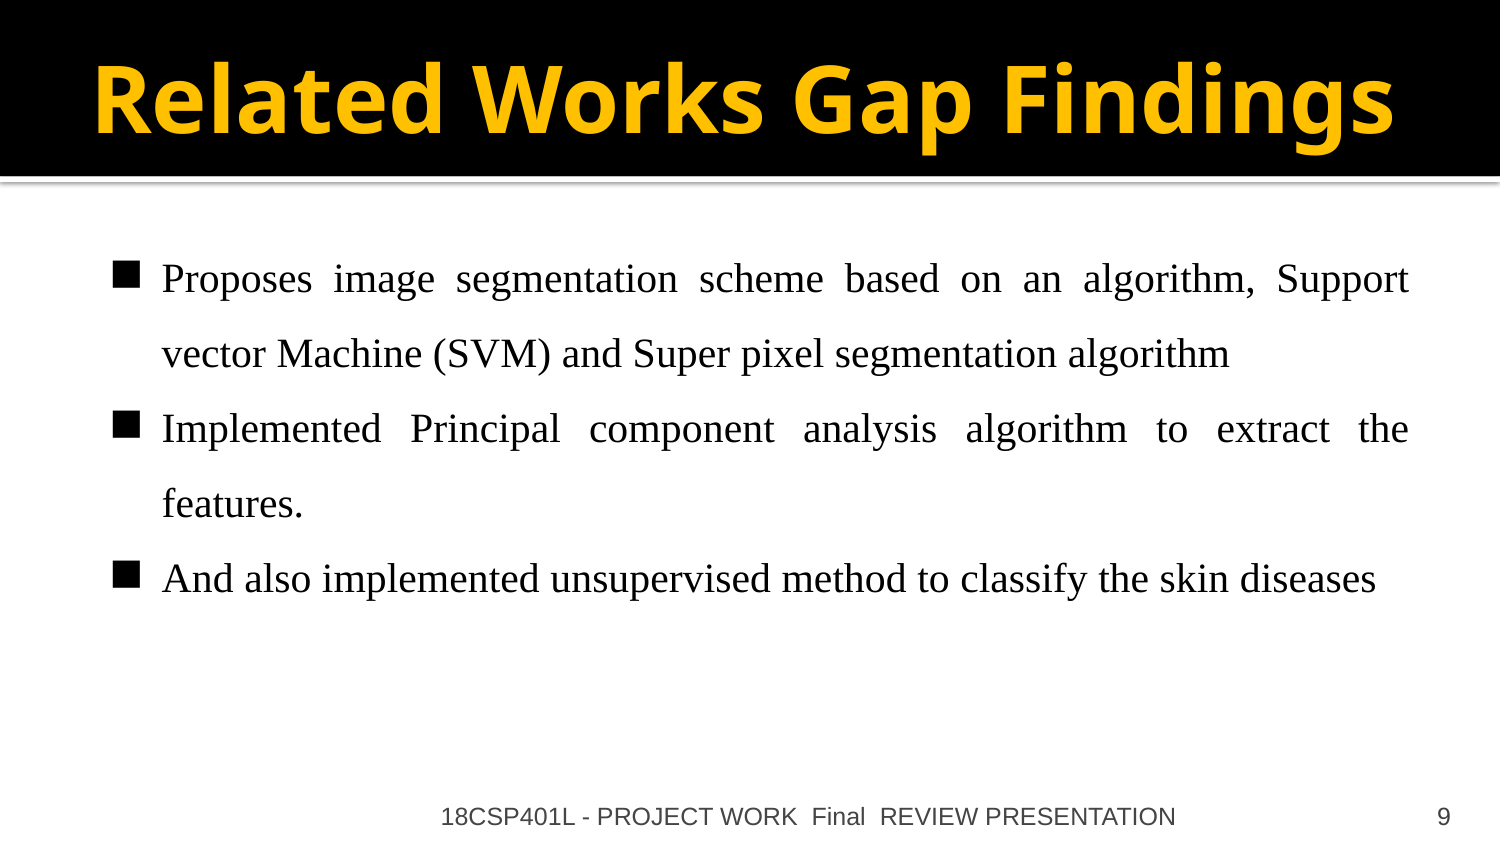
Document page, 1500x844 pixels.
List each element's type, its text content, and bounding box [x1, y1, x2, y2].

slide_number 9 [1345, 796, 1467, 831]
text_box Proposes image segmentation scheme based on an algorithm, Support vector Machine (SVM) and Super pixel segmentation algorithm Implemented Principal component analysis algorithm to extract the features. And also implemented unsupervised method to classify the skin diseases [74, 218, 1425, 784]
title Related Works Gap Findings [75, 19, 1425, 174]
footer 18CSP401L - PROJECT WORK Final REVIEW PRESENTATION [433, 796, 1337, 831]
